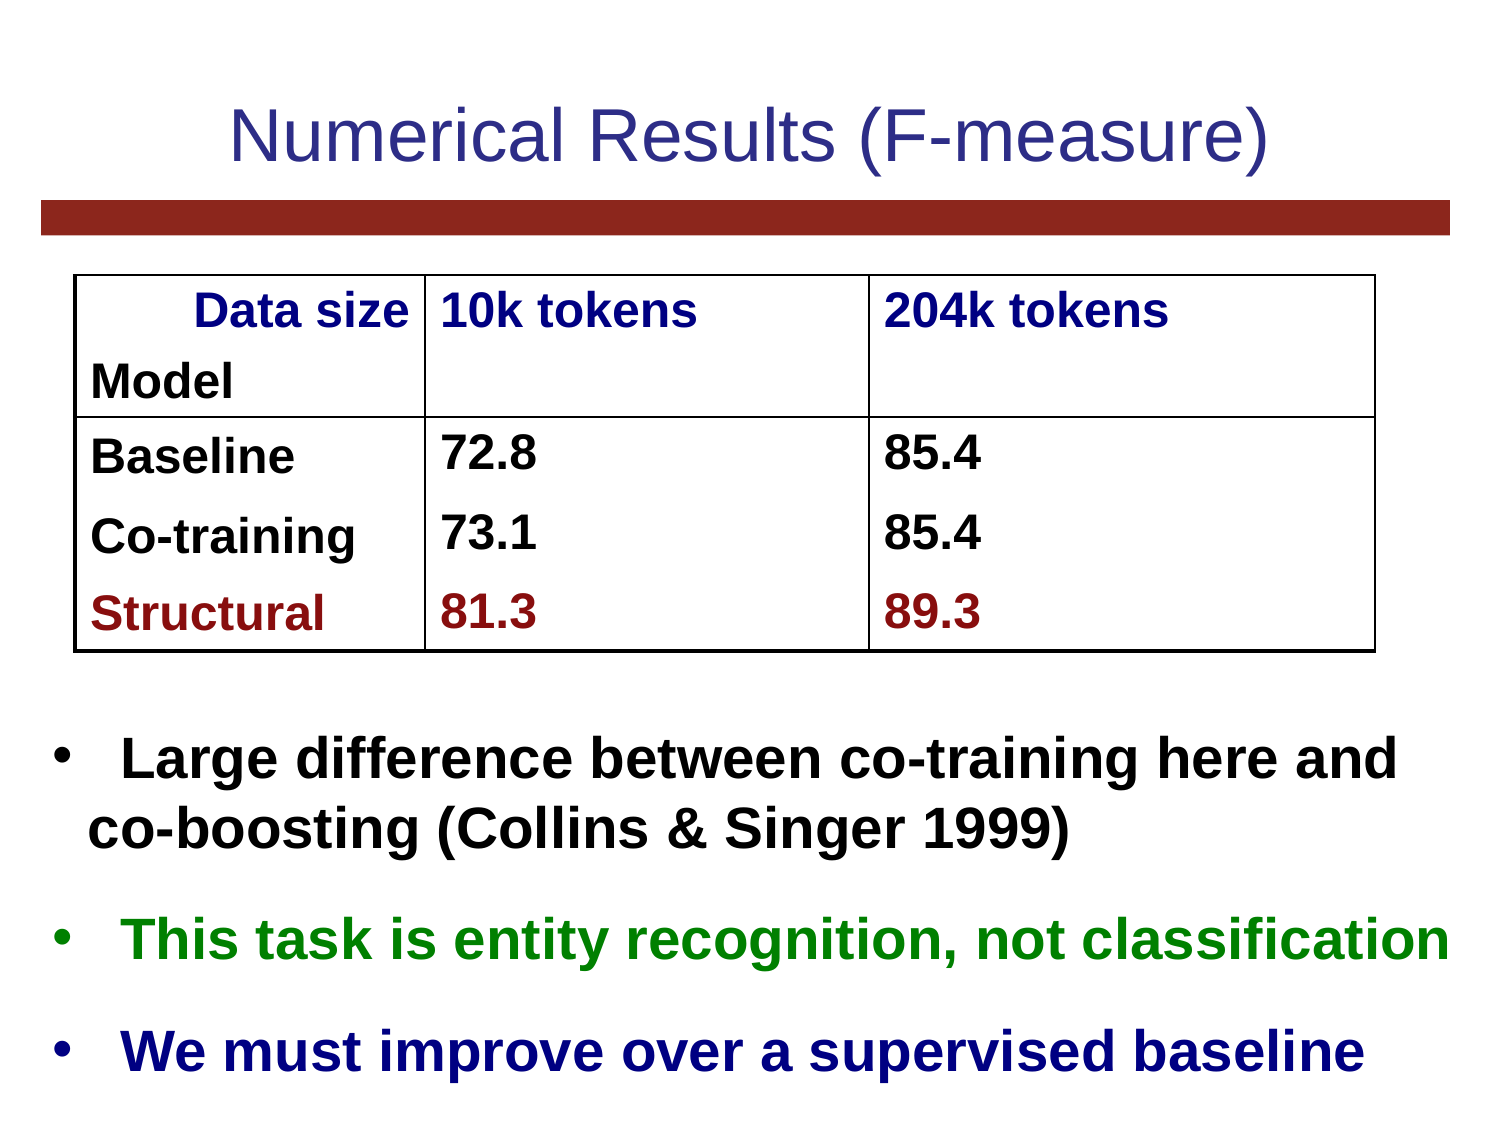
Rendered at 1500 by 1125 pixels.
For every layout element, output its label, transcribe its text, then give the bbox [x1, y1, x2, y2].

table_cell 85.4 [870, 497, 1374, 576]
table_cell 81.3 [426, 576, 868, 649]
table_header 204k tokens [870, 276, 1374, 416]
table_cell Structural [77, 576, 424, 649]
table_cell 72.8 [426, 418, 868, 497]
table_cell 85.4 [870, 418, 1374, 497]
title Numerical Results (F-measure) [74, 37, 1426, 226]
table_cell Baseline [77, 418, 424, 497]
table_cell Co-training [77, 497, 424, 576]
table_header Data size [77, 276, 424, 346]
table_cell Model [77, 346, 424, 416]
table_cell 73.1 [426, 497, 868, 576]
table_header 10k tokens [426, 276, 868, 416]
text_box Large difference between co-training here and co-boosting (Collins & Singer 1999) This task is entity recognition, not classification We must improve over a supervised baseline [37, 712, 1488, 1091]
table_cell 89.3 [870, 576, 1374, 649]
